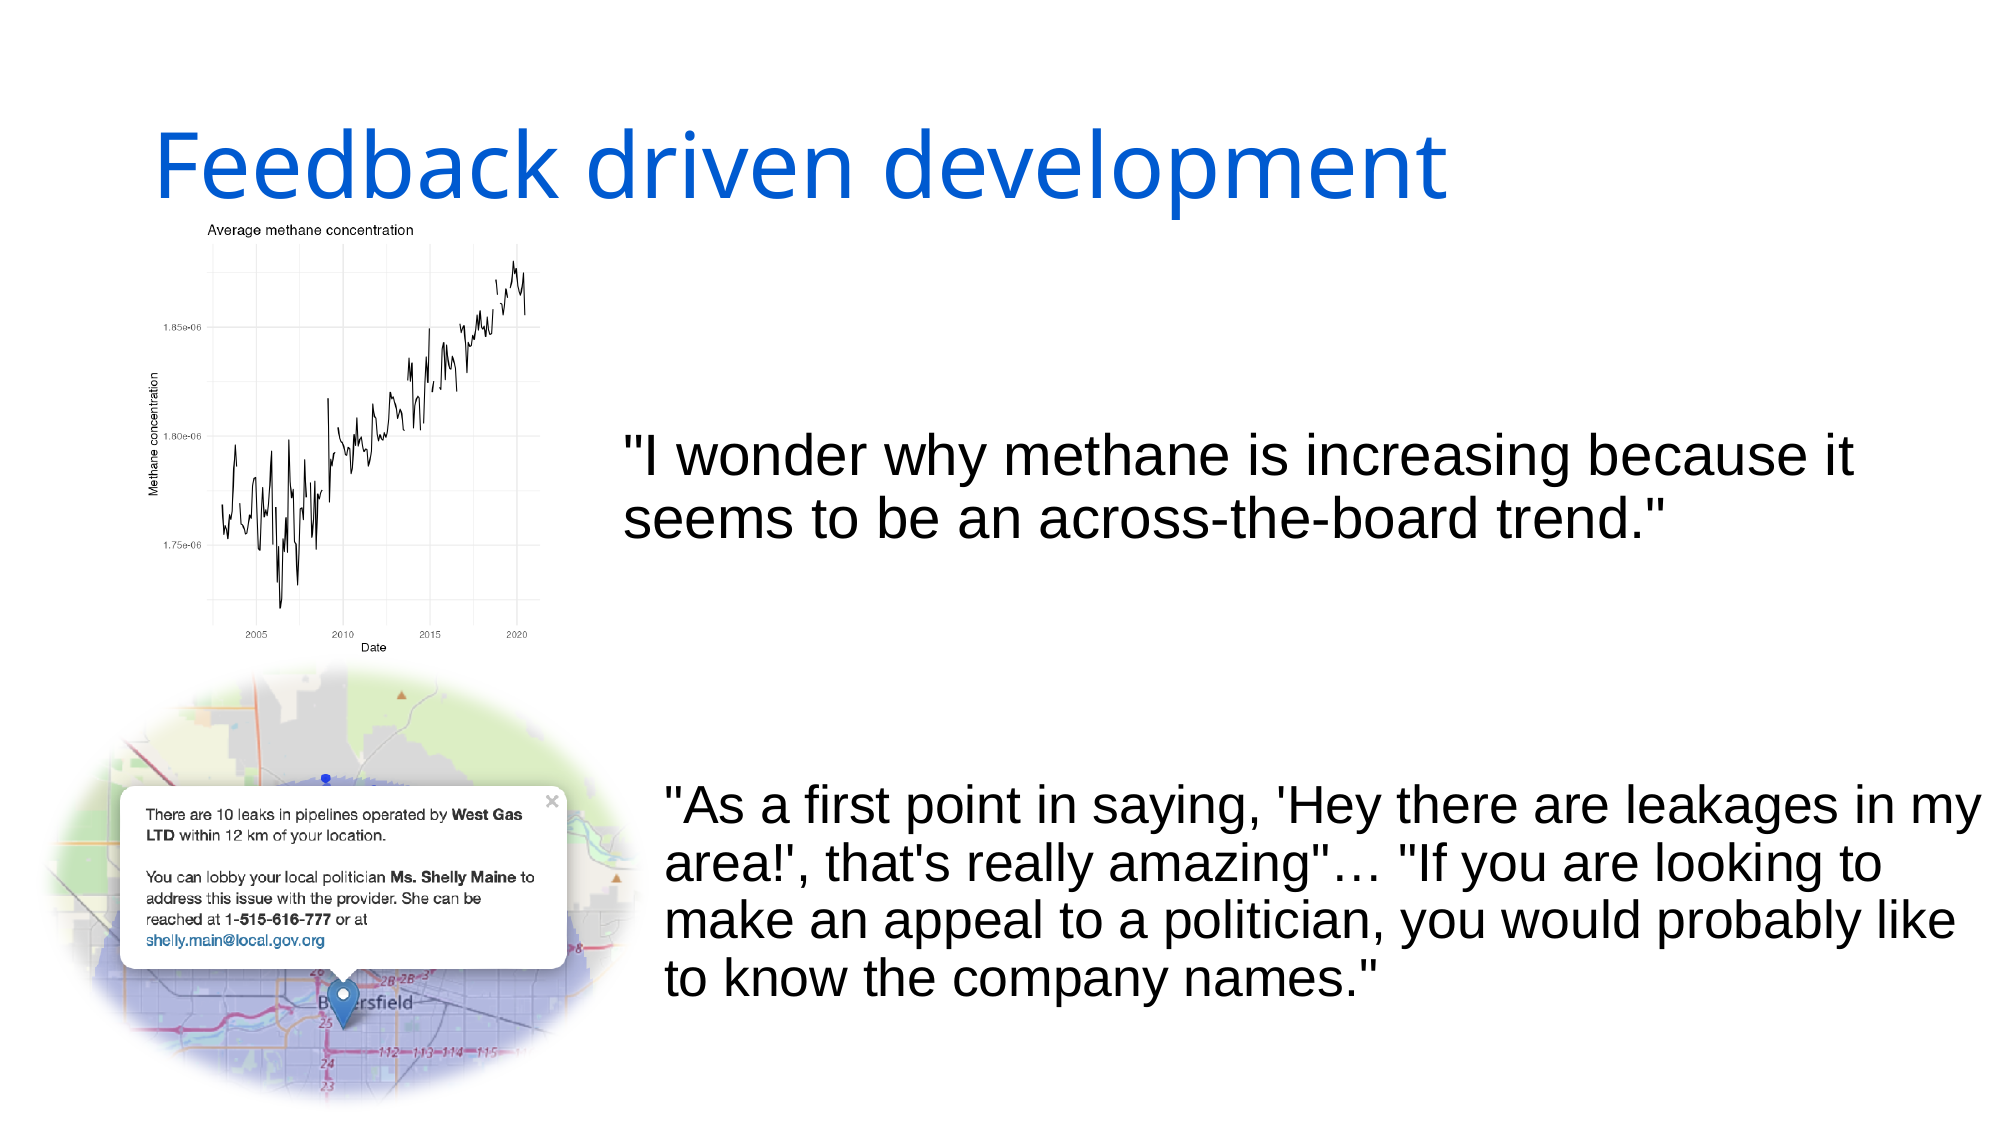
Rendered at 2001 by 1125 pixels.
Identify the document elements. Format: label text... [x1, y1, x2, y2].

picture [35, 207, 650, 1113]
text_box "As a first point in saying, 'Hey there are leakages in my area!', that's really amazing"… "If you are looking to make an appeal to a politician, you would probably like to know the company names." [650, 686, 2000, 1017]
list "I wonder why methane is increasing because it seems to be an across-the-board trend." [608, 327, 1972, 586]
title Feedback driven development [137, 59, 1863, 278]
